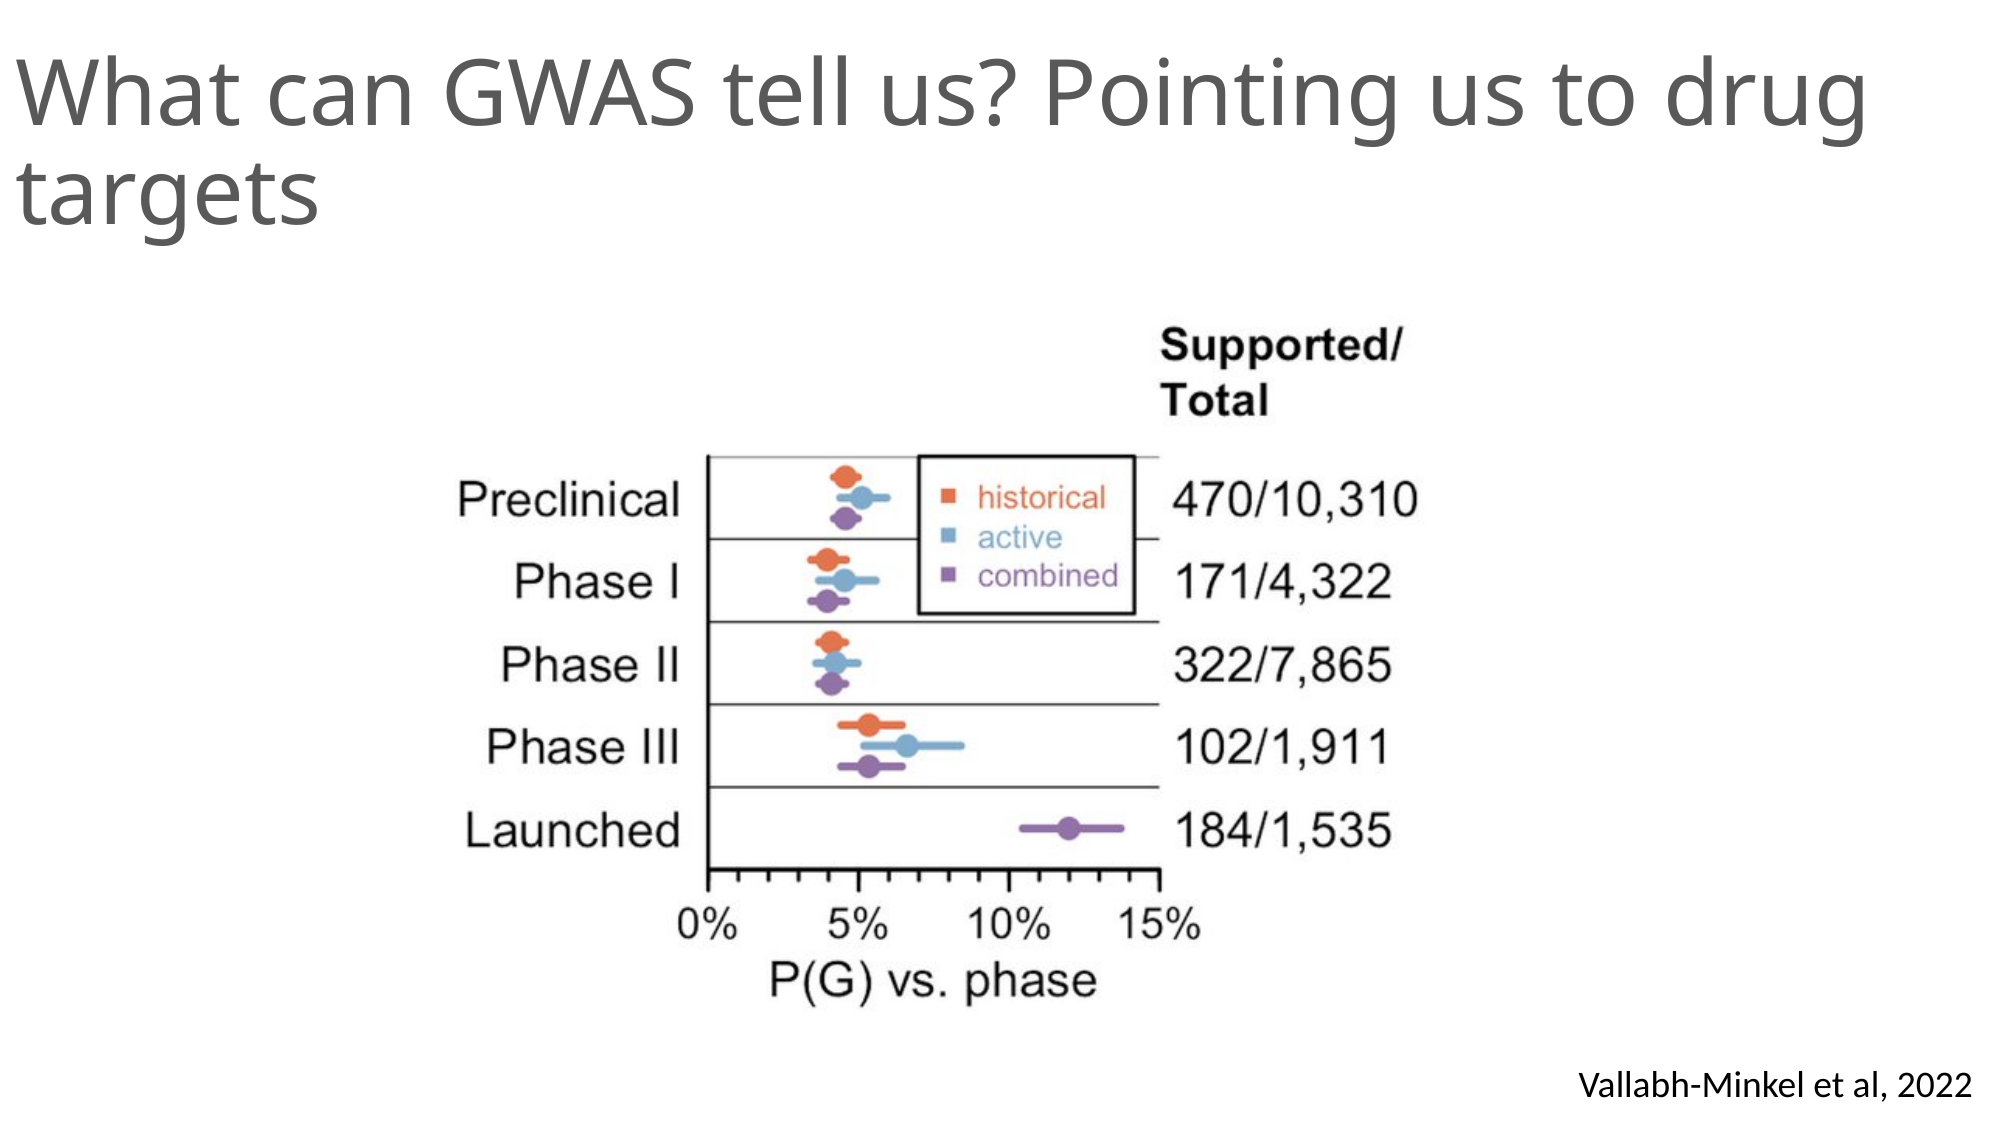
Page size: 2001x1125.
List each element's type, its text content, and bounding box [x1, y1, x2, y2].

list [430, 315, 1485, 1030]
title What can GWAS tell us? Pointing us to drug targets [0, 36, 2000, 254]
text_box Vallabh-Minkel et al, 2022 [1563, 1052, 1989, 1113]
